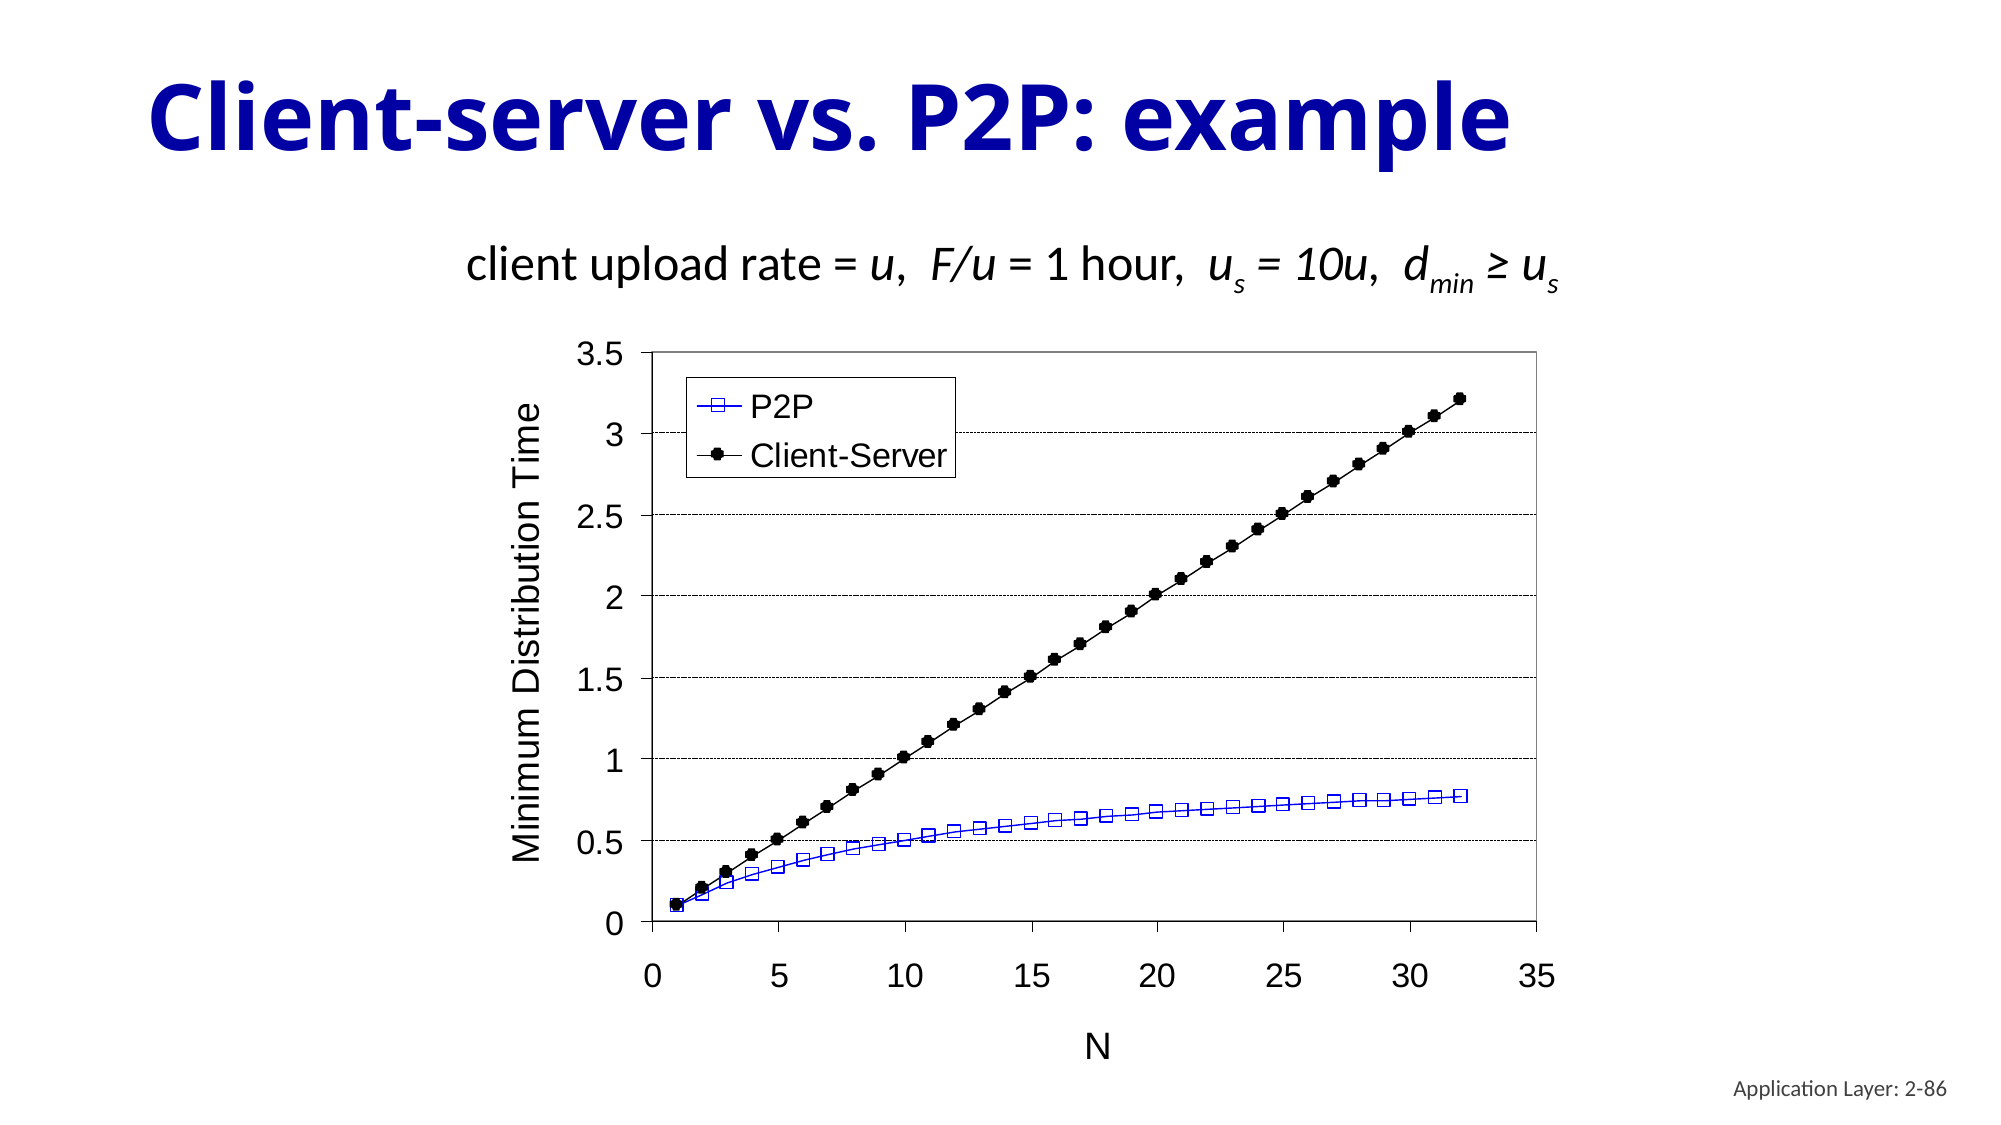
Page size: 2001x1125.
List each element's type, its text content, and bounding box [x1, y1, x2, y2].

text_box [488, 300, 1642, 1087]
text_box client upload rate = u, F/u = 1 hour, us = 10u, dmin ≥ us [451, 223, 1679, 307]
title Client-server vs. P2P: example [131, 47, 1856, 195]
slide_number Application Layer: 2-86 [1512, 1056, 1963, 1117]
